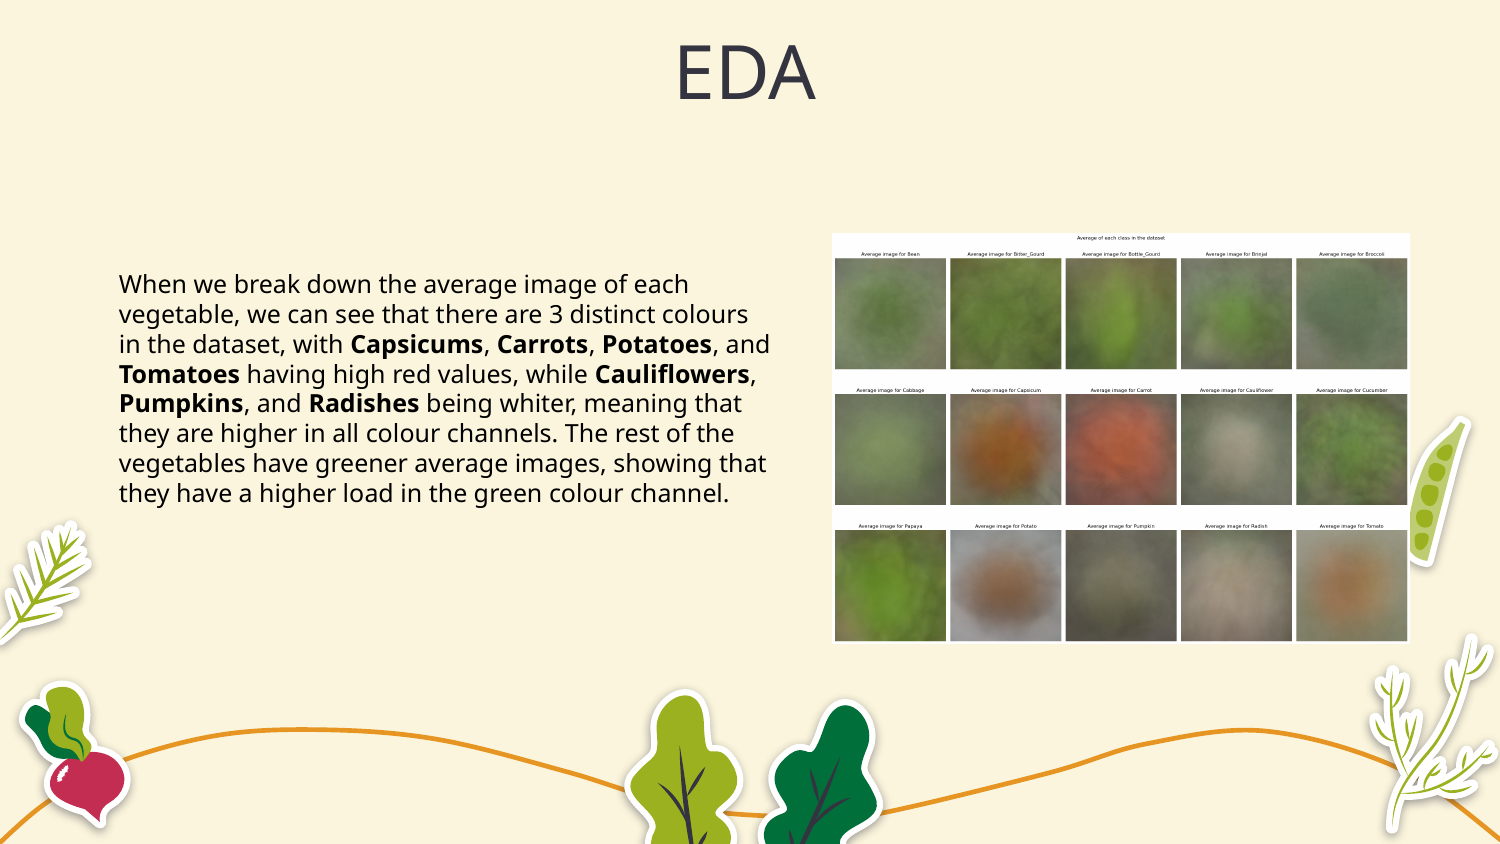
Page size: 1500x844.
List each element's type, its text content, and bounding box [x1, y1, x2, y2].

picture [831, 232, 1411, 644]
title EDA [112, 23, 1377, 117]
text_box [0, 835, 8, 844]
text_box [13, 639, 1493, 844]
text_box When we break down the average image of each vegetable, we can see that there are 3 distinct colours in the dataset, with Capsicums, Carrots, Potatoes, and Tomatoes having high red values, while Cauliflowers, Pumpkins, and Radishes being whiter, meaning that they are higher in all colour channels. The rest of the vegetables have greener average images, showing that they have a higher load in the green colour channel. [104, 260, 792, 516]
